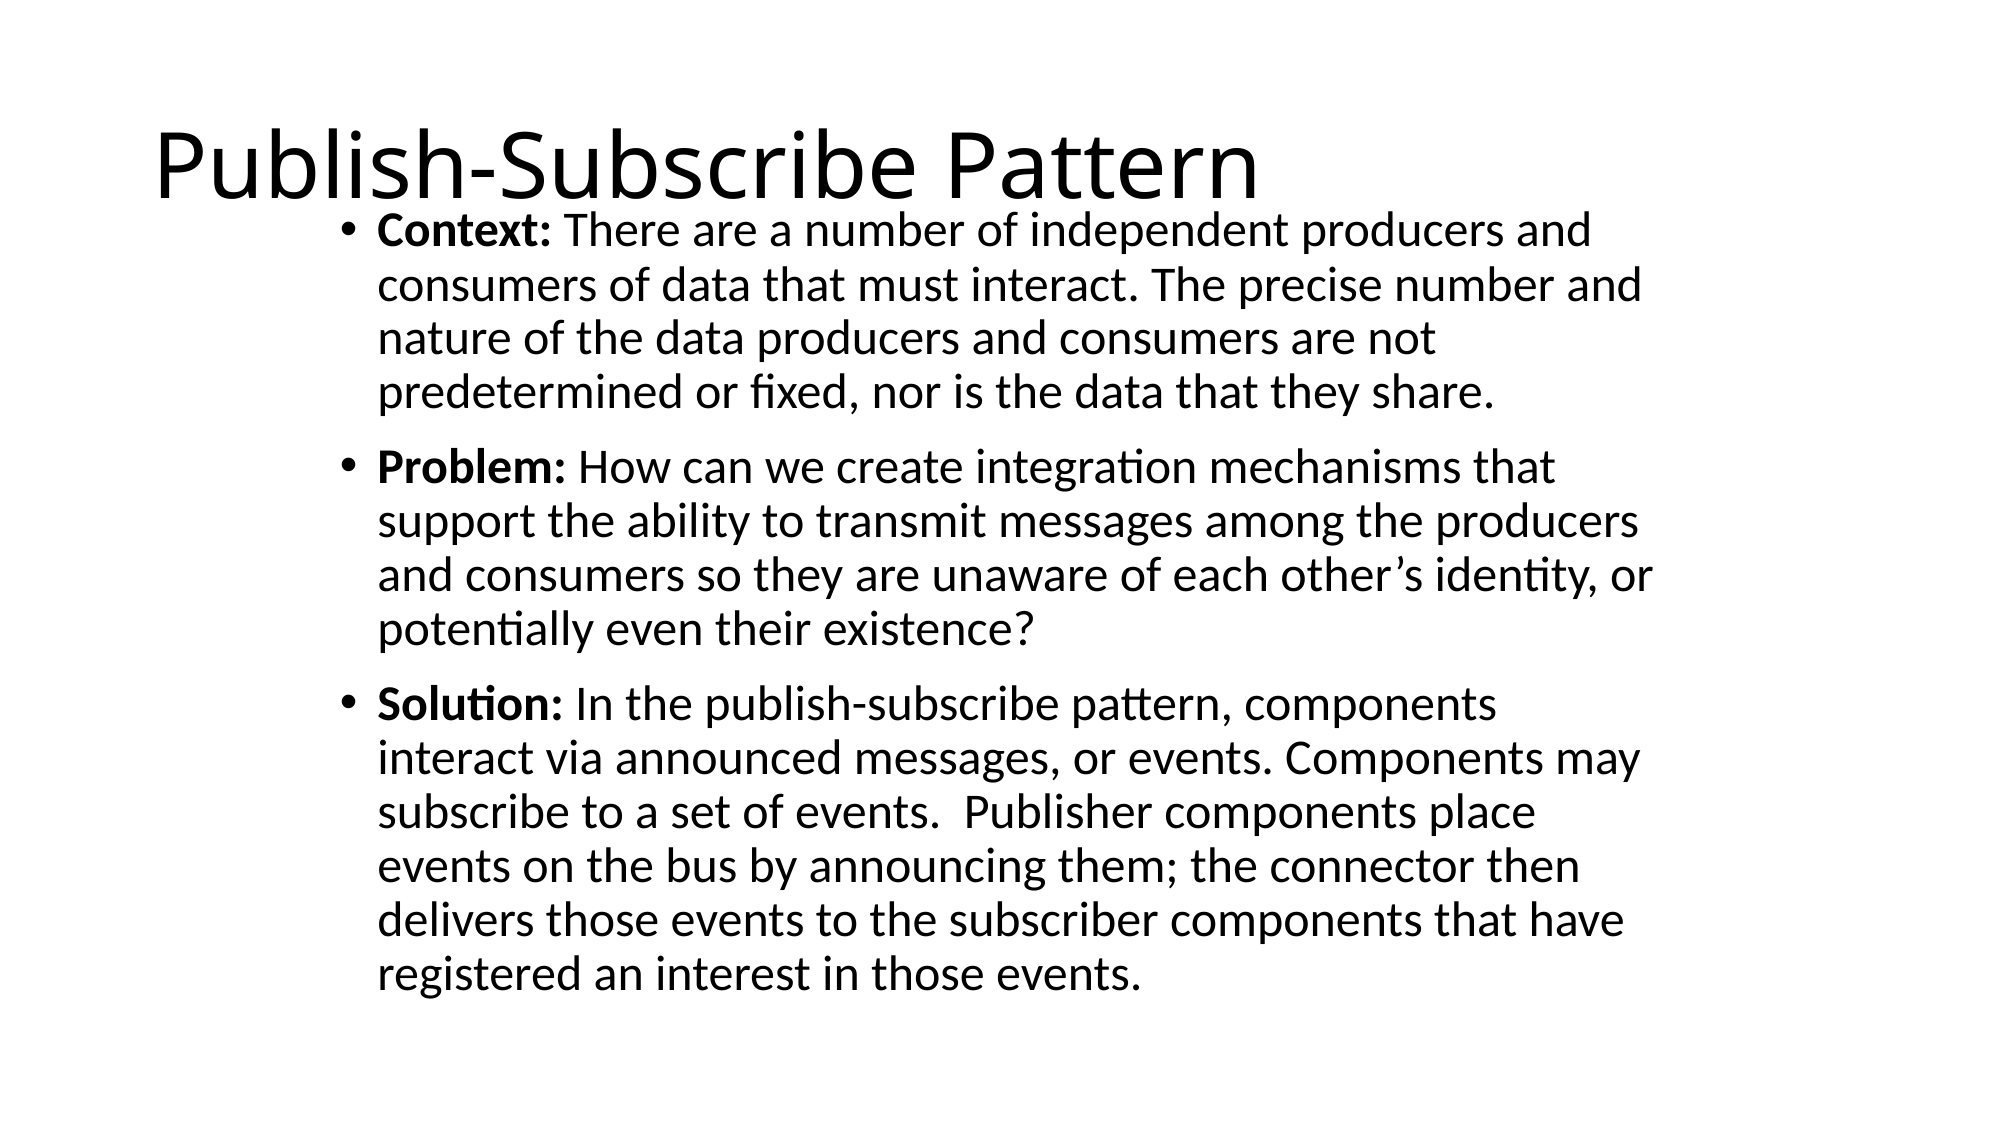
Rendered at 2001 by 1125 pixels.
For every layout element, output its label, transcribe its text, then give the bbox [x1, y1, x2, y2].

list Context: There are a number of independent producers and consumers of data that must interact. The precise number and nature of the data producers and consumers are not predetermined or fixed, nor is the data that they share. Problem: How can we create integration mechanisms that support the ability to transmit messages among the producers and consumers so they are unaware of each other’s identity, or potentially even their existence? Solution: In the publish-subscribe pattern, components interact via announced messages, or events. Components may subscribe to a set of events. Publisher components place events on the bus by announcing them; the connector then delivers those events to the subscriber components that have registered an interest in those events. [324, 196, 1675, 994]
title Publish-Subscribe Pattern [137, 59, 1863, 278]
